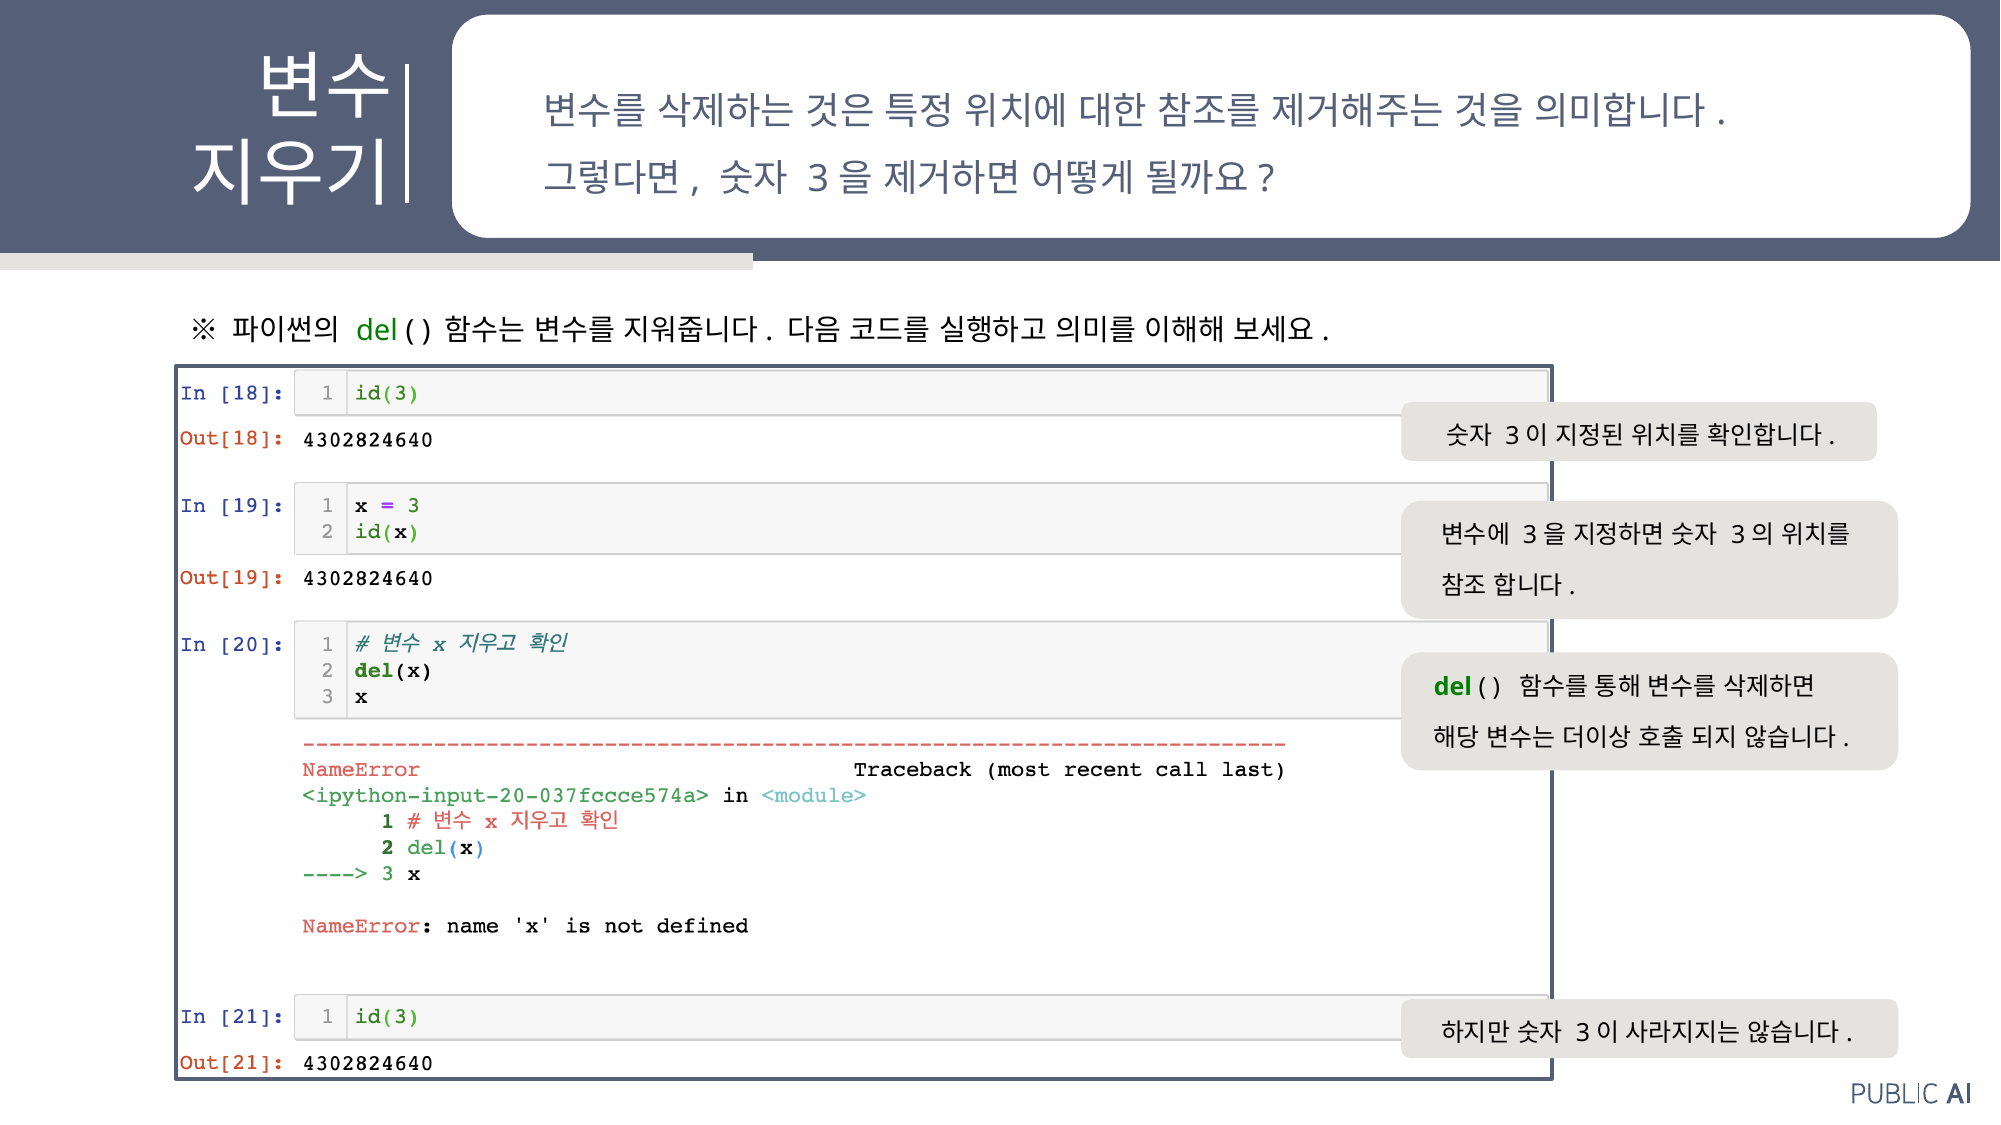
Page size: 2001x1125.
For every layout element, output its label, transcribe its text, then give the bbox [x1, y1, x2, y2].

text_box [1401, 401, 1877, 461]
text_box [1401, 652, 1899, 771]
text_box 변수를 삭제하는 것은 특정 위치에 대한 참조를 제거해주는 것을 의미합니다. 그렇다면, 숫자 3을 제거하면 어떻게 될까요? [528, 56, 1883, 207]
text_box 변수 지우기 [175, 31, 408, 222]
picture [177, 367, 1550, 1077]
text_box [1401, 500, 1899, 619]
text_box ※ 파이썬의 del ( ) 함수는 변수를 지워줍니다. 다음 코드를 실행하고 의미를 이해해 보세요. [175, 286, 1401, 355]
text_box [1401, 999, 1899, 1059]
